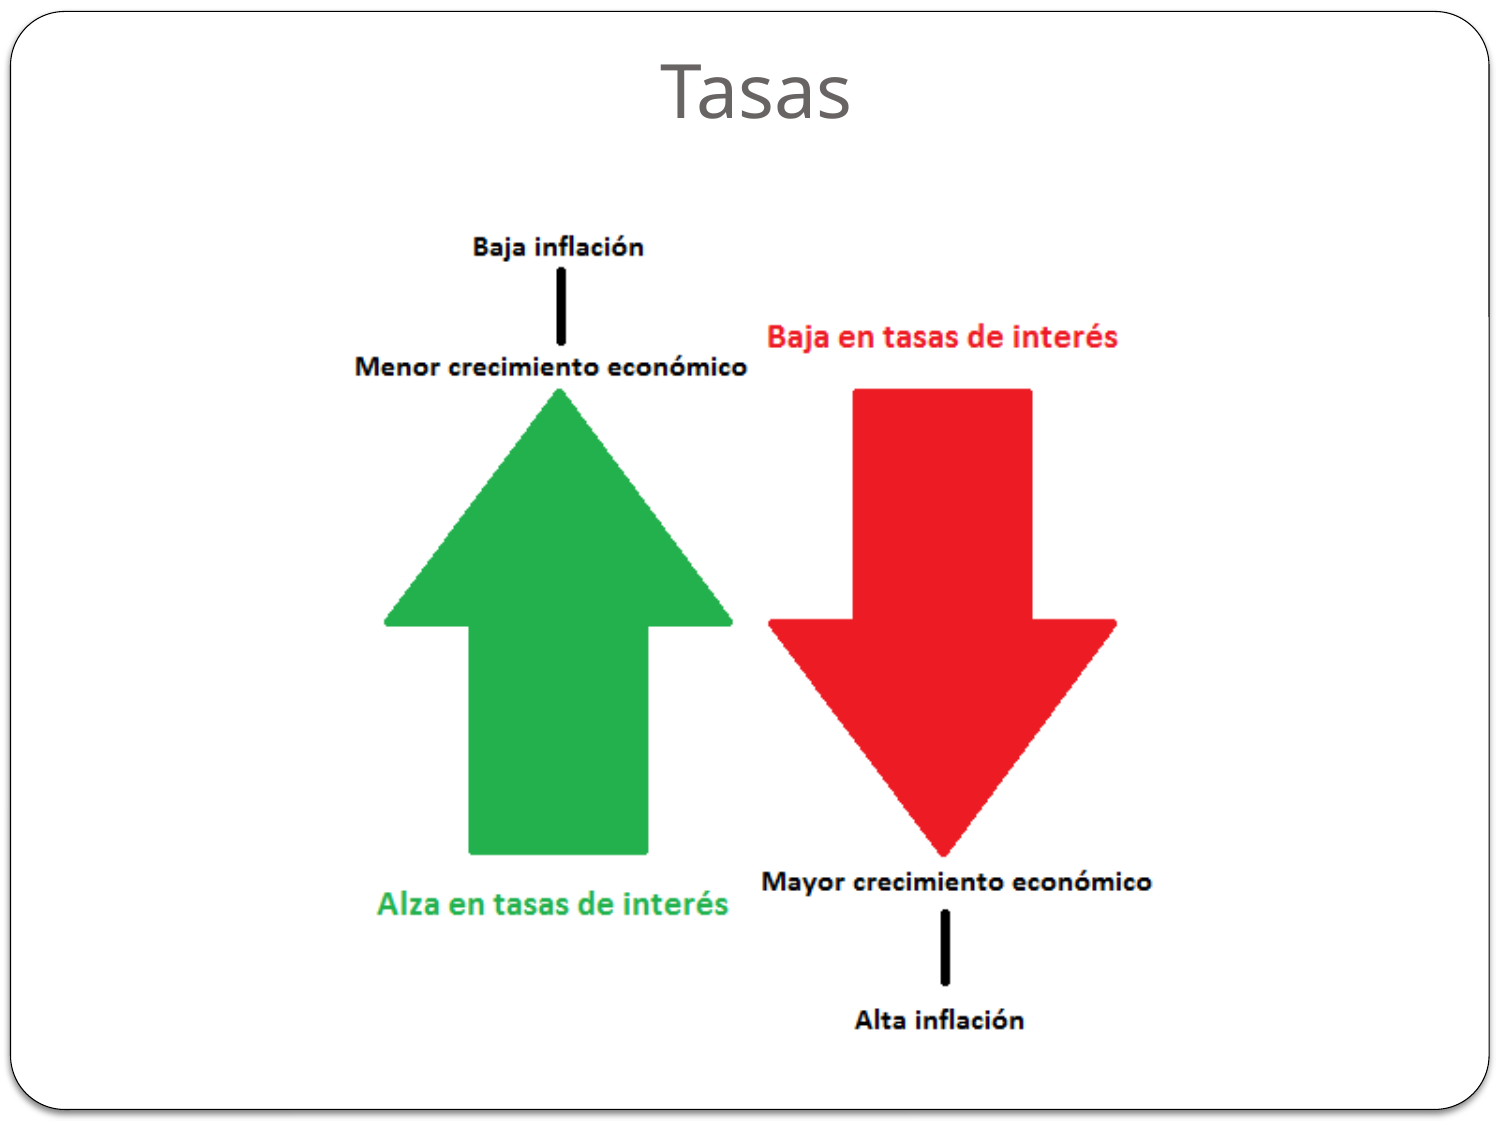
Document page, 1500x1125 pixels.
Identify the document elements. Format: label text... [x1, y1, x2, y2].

title Tasas [76, 20, 1437, 149]
picture [304, 172, 1196, 1082]
